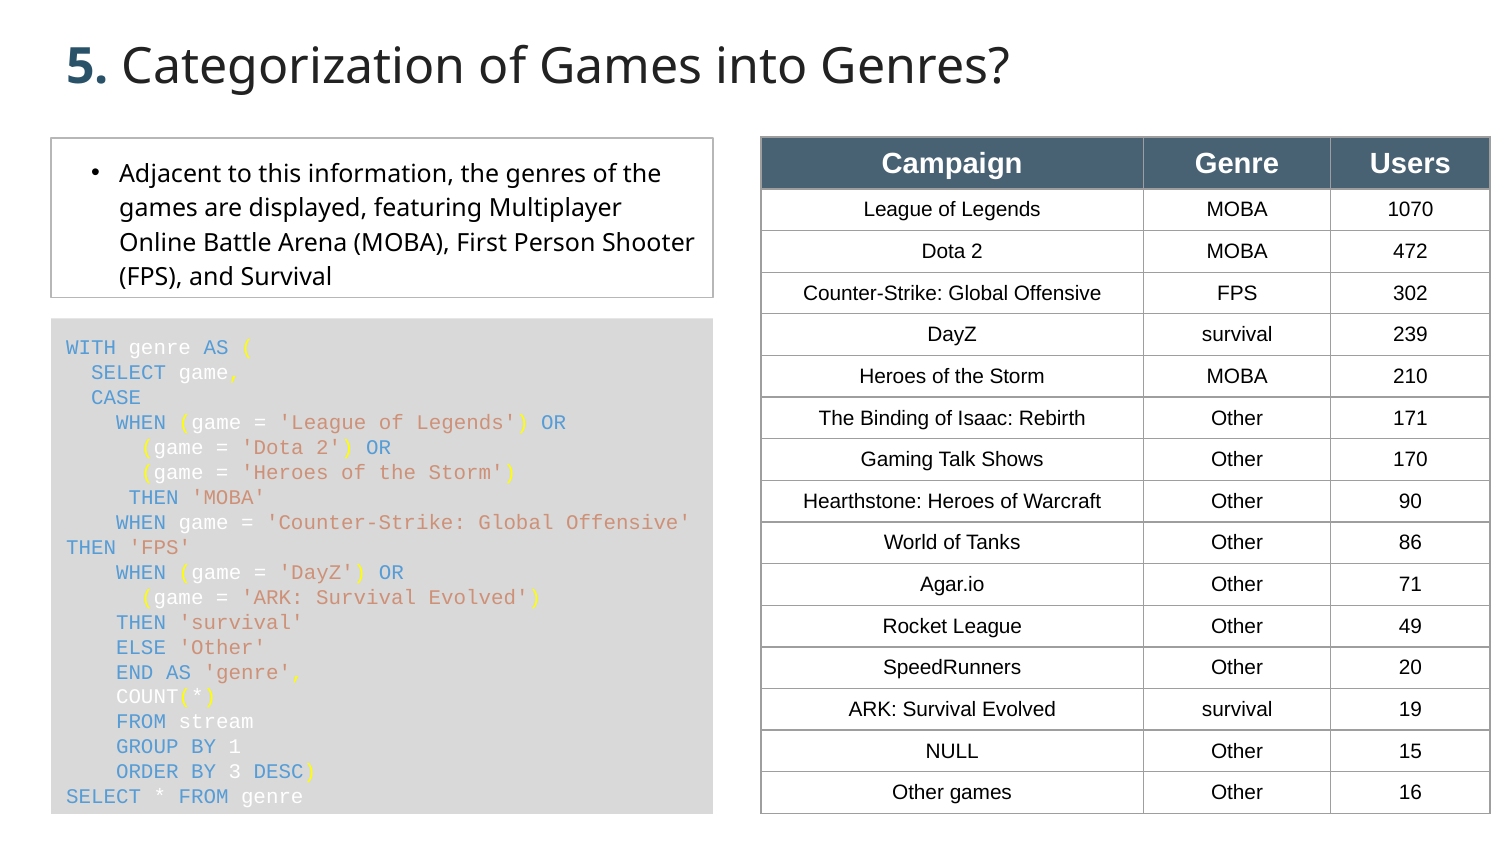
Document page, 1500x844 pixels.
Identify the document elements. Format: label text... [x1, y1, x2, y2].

table_cell The Binding of Isaac: Rebirth [762, 398, 1143, 438]
table_cell survival [1144, 314, 1330, 355]
table_cell MOBA [1144, 231, 1330, 272]
table_cell ARK: Survival Evolved [762, 689, 1143, 729]
text_box 5. Categorization of Games into Genres? [51, 29, 1449, 109]
table_cell 16 [1331, 772, 1489, 813]
table_header Users [1331, 138, 1489, 188]
table_cell survival [1144, 689, 1330, 729]
table_cell DayZ [762, 314, 1143, 355]
table_cell 302 [1331, 273, 1489, 313]
table_cell 1070 [1331, 190, 1489, 230]
table_cell Other [1144, 772, 1330, 813]
table_cell Rocket League [762, 606, 1143, 646]
table_cell Other [1144, 398, 1330, 438]
table_cell 170 [1331, 439, 1489, 480]
table_cell Counter-Strike: Global Offensive [762, 273, 1143, 313]
table_cell Heroes of the Storm [762, 356, 1143, 396]
table_cell Other [1144, 439, 1330, 480]
table_cell Other [1144, 564, 1330, 605]
table_cell 49 [1331, 606, 1489, 646]
table_cell Gaming Talk Shows [762, 439, 1143, 480]
table_cell 86 [1331, 523, 1489, 563]
table_cell Other [1144, 648, 1330, 688]
table_cell 15 [1331, 731, 1489, 771]
table_cell Other [1144, 731, 1330, 771]
table_header Campaign [762, 138, 1143, 188]
table_cell FPS [1144, 273, 1330, 313]
table_cell Agar.io [762, 564, 1143, 605]
table_cell Other [1144, 481, 1330, 521]
table_cell Other [1144, 523, 1330, 563]
table_cell Other [1144, 606, 1330, 646]
table_cell 71 [1331, 564, 1489, 605]
table_header Genre [1144, 138, 1330, 188]
table_cell 90 [1331, 481, 1489, 521]
text_box WITH genre AS ( SELECT game, CASE WHEN (game = 'League of Legends') OR (game = 'Dota 2') OR (game = 'Heroes of the Storm') THEN 'MOBA' WHEN game = 'Counter-Strike: Global Offensive' THEN 'FPS' WHEN (game = 'DayZ') OR (game = 'ARK: Survival Evolved') THEN 'survival' ELSE 'Other' END AS 'genre', COUNT(*) FROM stream GROUP BY 1 ORDER BY 3 DESC) SELECT * FROM genre [51, 318, 713, 814]
table_cell Hearthstone: Heroes of Warcraft [762, 481, 1143, 521]
table_cell SpeedRunners [762, 648, 1143, 688]
table_cell League of Legends [762, 190, 1143, 230]
text_box Adjacent to this information, the genres of the games are displayed, featuring Multiplayer Online Battle Arena (MOBA), First Person Shooter (FPS), and Survival [51, 137, 713, 298]
table_cell NULL [762, 731, 1143, 771]
table_cell World of Tanks [762, 523, 1143, 563]
table_cell Other games [762, 772, 1143, 813]
table_cell MOBA [1144, 190, 1330, 230]
table_cell 472 [1331, 231, 1489, 272]
table_cell 20 [1331, 648, 1489, 688]
table_cell Dota 2 [762, 231, 1143, 272]
table_cell 171 [1331, 398, 1489, 438]
table_cell MOBA [1144, 356, 1330, 396]
table_cell 19 [1331, 689, 1489, 729]
table_cell 239 [1331, 314, 1489, 355]
table_cell 210 [1331, 356, 1489, 396]
